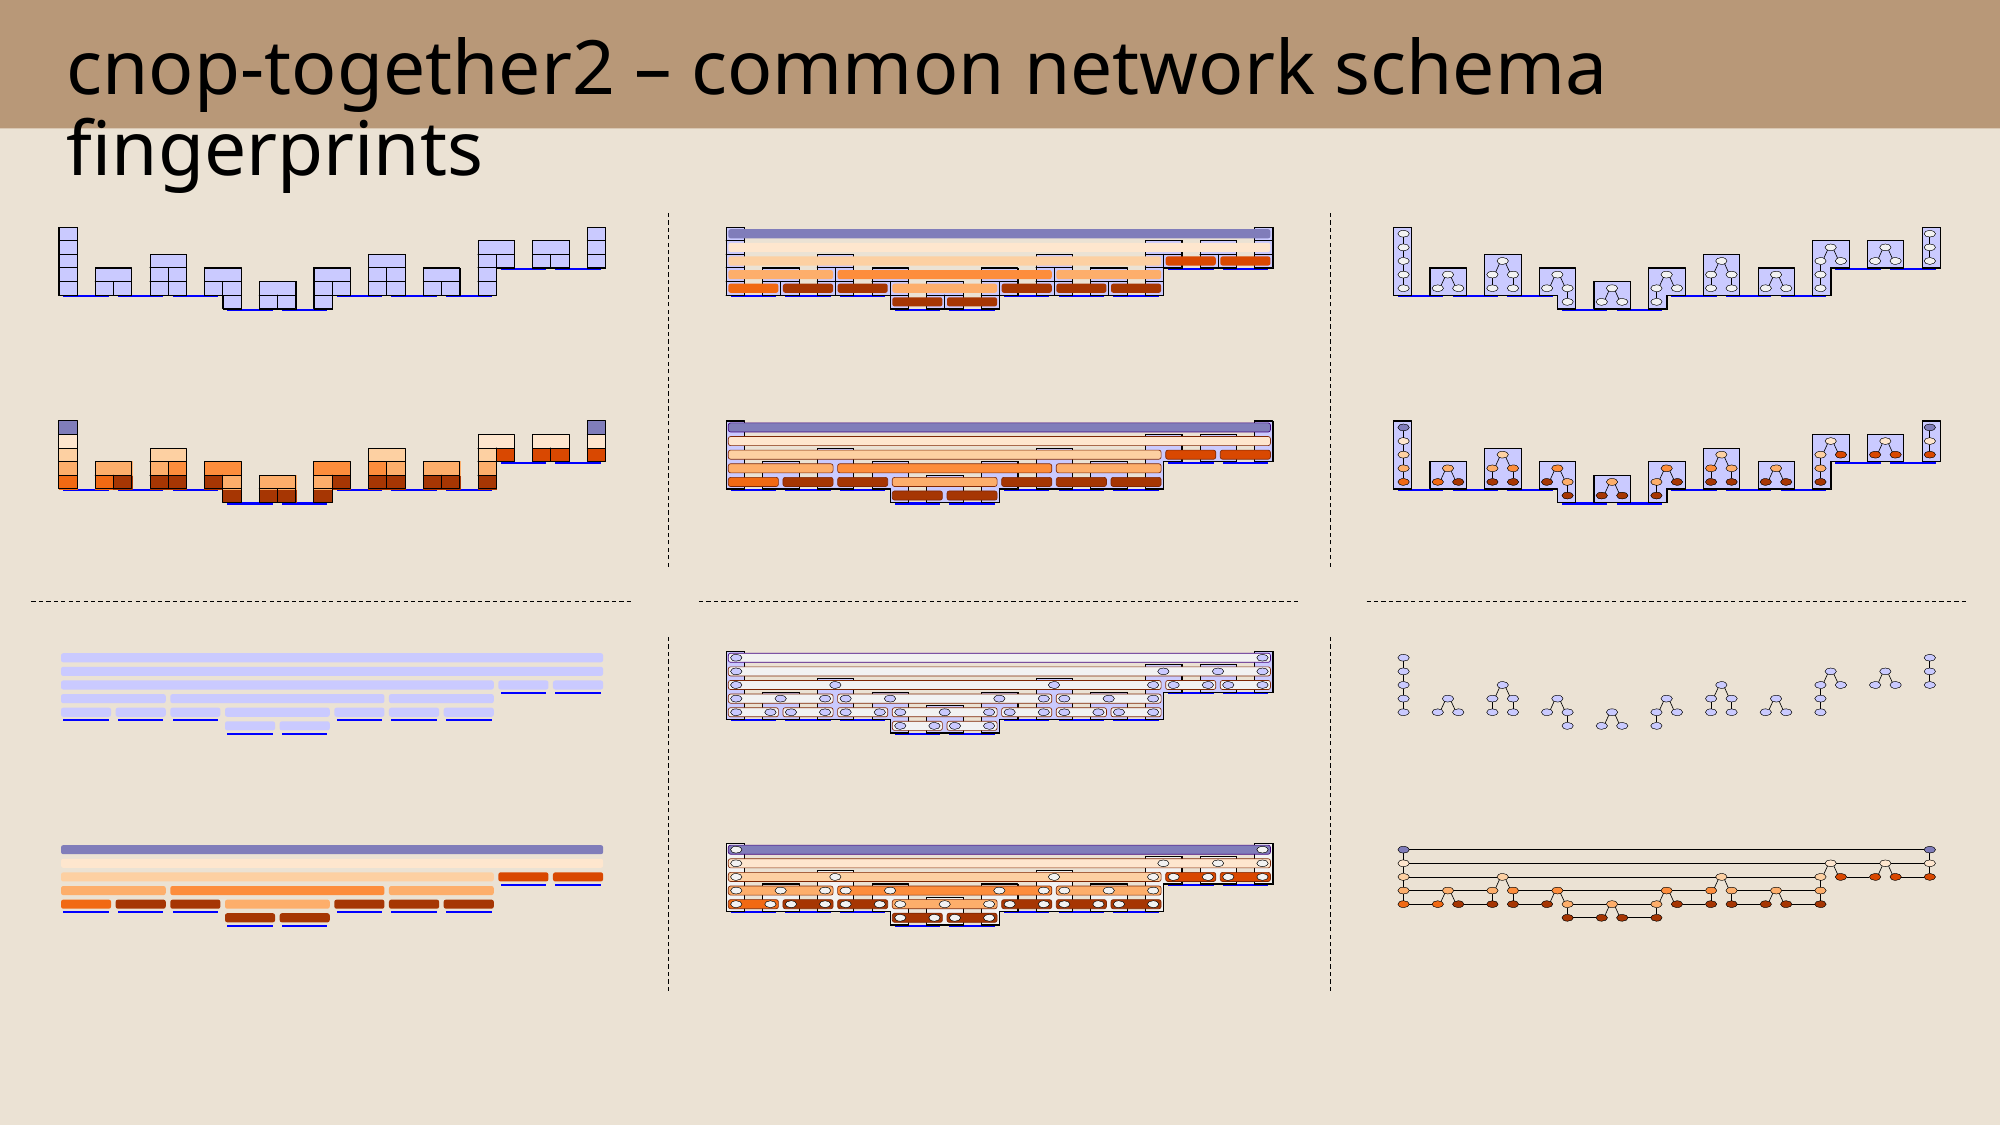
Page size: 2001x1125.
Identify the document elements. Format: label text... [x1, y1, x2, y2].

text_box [698, 224, 1301, 321]
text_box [1365, 224, 1969, 321]
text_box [31, 418, 634, 515]
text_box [698, 648, 1301, 745]
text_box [1365, 840, 1969, 937]
title cnop-together2 – common network schema fingerprints [0, 0, 2000, 129]
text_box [698, 418, 1301, 515]
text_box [31, 648, 634, 745]
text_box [1365, 648, 1969, 745]
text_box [31, 224, 634, 321]
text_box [1365, 418, 1969, 515]
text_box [31, 840, 634, 937]
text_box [698, 840, 1301, 937]
